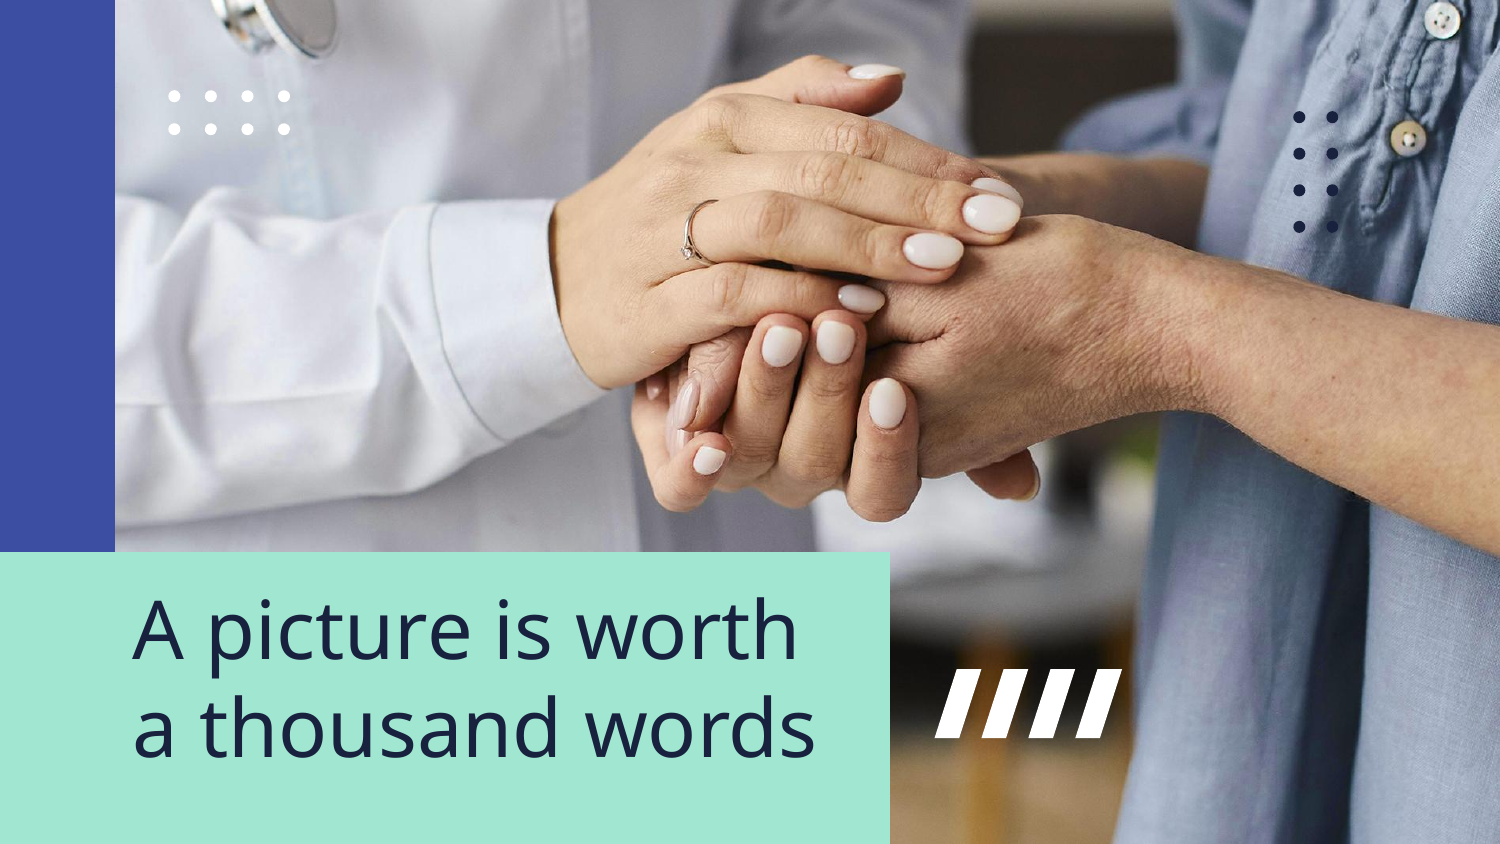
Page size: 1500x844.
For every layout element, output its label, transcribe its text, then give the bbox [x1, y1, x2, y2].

picture [115, 0, 1500, 844]
list A picture is worth a thousand words [117, 563, 847, 760]
